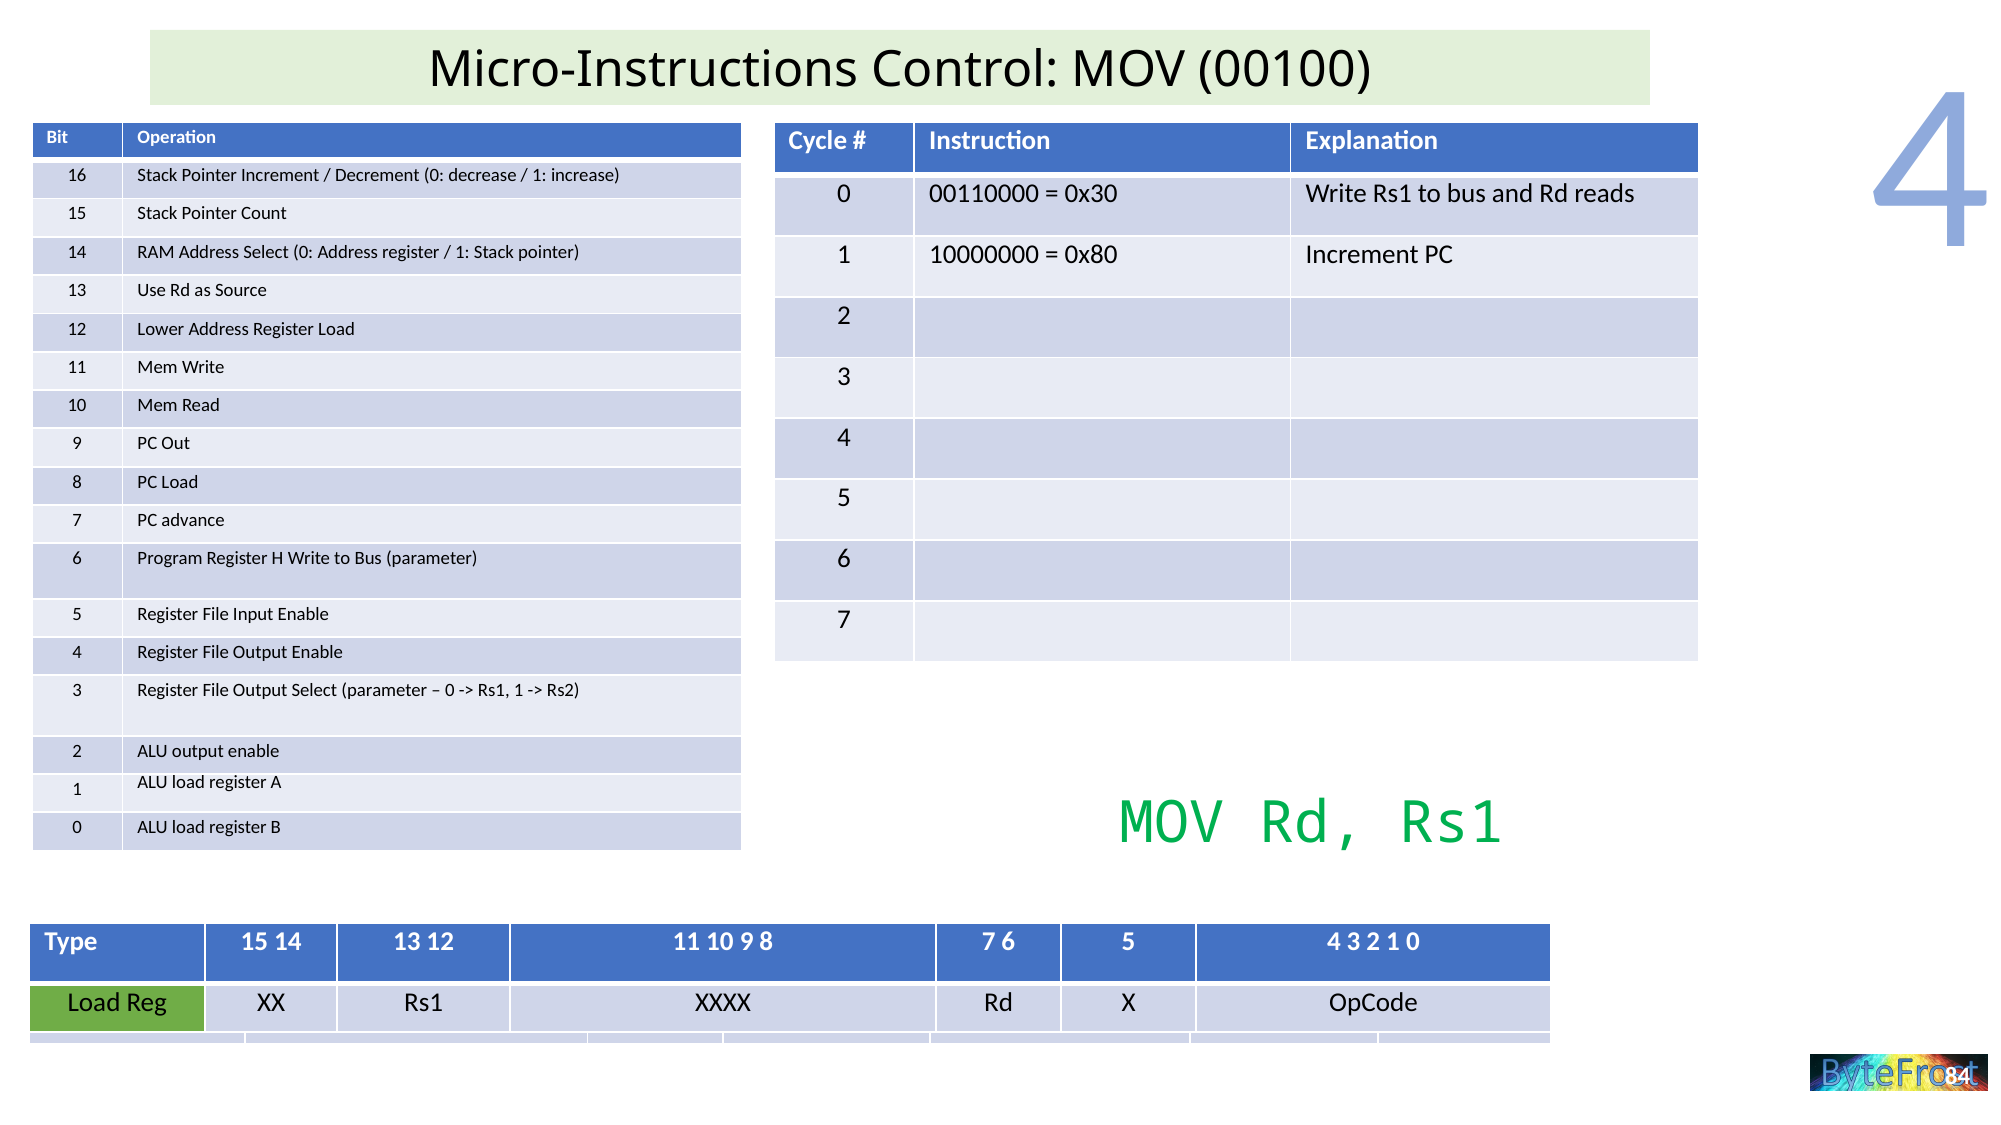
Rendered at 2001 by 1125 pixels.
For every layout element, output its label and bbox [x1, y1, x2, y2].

title [150, 29, 1650, 105]
table_cell [1291, 358, 1698, 417]
table_cell [123, 238, 741, 274]
table_cell [1197, 986, 1550, 1031]
table_cell [123, 163, 741, 198]
table_cell [775, 358, 913, 417]
table_cell [1291, 298, 1698, 357]
table_header [30, 924, 204, 981]
table_cell [123, 314, 741, 351]
table_cell [33, 813, 122, 850]
table_cell [1291, 419, 1698, 478]
table_cell [33, 775, 122, 811]
table_cell [33, 391, 122, 427]
table_cell [123, 391, 741, 427]
table_header [915, 123, 1290, 172]
table_cell [123, 775, 741, 811]
table_cell [33, 468, 122, 504]
table_cell [1191, 1033, 1377, 1043]
table_cell [1291, 178, 1698, 235]
table_cell [338, 986, 509, 1031]
picture [1810, 1054, 1988, 1091]
table_cell [123, 353, 741, 389]
table_cell [123, 676, 741, 735]
table_cell [775, 480, 913, 539]
table_header [123, 123, 741, 157]
text_box [1535, 1044, 1986, 1105]
table_cell [33, 199, 122, 236]
table_cell [33, 353, 122, 389]
table_cell [1379, 1033, 1550, 1043]
table_cell [33, 676, 122, 735]
table_cell [33, 600, 122, 636]
table_cell [123, 199, 741, 236]
table_cell [724, 1033, 929, 1043]
table_header [338, 924, 509, 981]
table_cell [123, 813, 741, 850]
table_cell [33, 638, 122, 674]
table_cell [30, 1033, 244, 1043]
text_box [1855, 0, 2000, 303]
table_cell [33, 238, 122, 274]
table_cell [1291, 602, 1698, 661]
table_cell [30, 986, 204, 1031]
table_header [775, 123, 913, 172]
table_cell [123, 737, 741, 773]
table_cell [1062, 986, 1195, 1031]
table_cell [915, 541, 1290, 600]
table_header [33, 123, 122, 157]
table_cell [915, 237, 1290, 296]
table_cell [123, 429, 741, 466]
table_header [1062, 924, 1195, 981]
text_box [1069, 776, 1520, 862]
table_header [1291, 123, 1698, 172]
table_cell [206, 986, 336, 1031]
table_cell [915, 480, 1290, 539]
table_cell [33, 544, 122, 598]
table_cell [123, 506, 741, 542]
table_cell [915, 178, 1290, 235]
table_cell [246, 1033, 587, 1043]
table_cell [123, 276, 741, 313]
table_cell [1291, 541, 1698, 600]
table_cell [915, 358, 1290, 417]
table_cell [33, 314, 122, 351]
table_cell [775, 602, 913, 661]
table_cell [123, 638, 741, 674]
table_cell [511, 986, 935, 1031]
table_cell [915, 602, 1290, 661]
table_header [206, 924, 336, 981]
table_cell [915, 298, 1290, 357]
table_cell [123, 600, 741, 636]
table_cell [775, 541, 913, 600]
table_cell [588, 1033, 722, 1043]
table_cell [775, 298, 913, 357]
table_cell [123, 544, 741, 598]
table_cell [1291, 480, 1698, 539]
table_cell [123, 468, 741, 504]
table_cell [931, 1033, 1189, 1043]
table_cell [915, 419, 1290, 478]
table_header [1197, 924, 1550, 981]
table_cell [775, 237, 913, 296]
table_header [511, 924, 935, 981]
table_cell [33, 163, 122, 198]
table_cell [33, 276, 122, 313]
table_cell [33, 737, 122, 773]
table_cell [1291, 237, 1698, 296]
table_cell [33, 429, 122, 466]
table_cell [775, 419, 913, 478]
table_cell [33, 506, 122, 542]
table_cell [937, 986, 1060, 1031]
table_header [937, 924, 1060, 981]
table_cell [775, 178, 913, 235]
